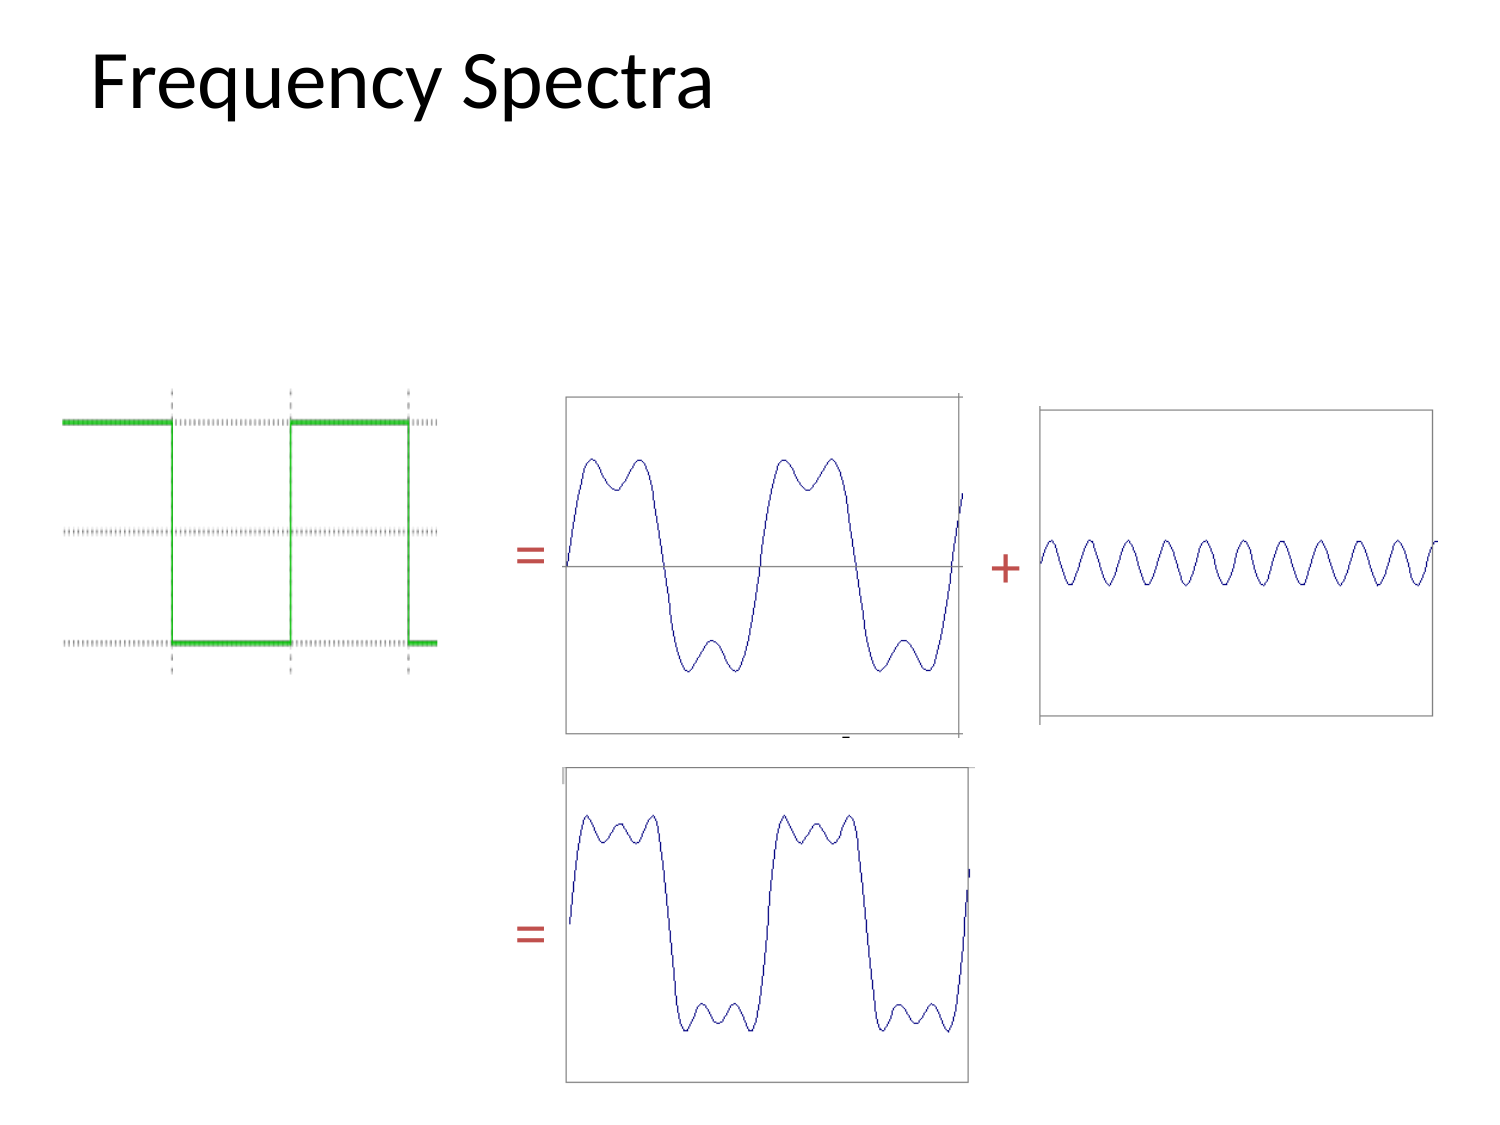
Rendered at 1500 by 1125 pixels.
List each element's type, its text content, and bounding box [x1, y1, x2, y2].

text_box + [975, 523, 1032, 609]
title Frequency Spectra [74, 0, 1426, 151]
picture [1037, 405, 1438, 726]
picture [562, 767, 976, 1088]
text_box = [500, 510, 557, 596]
text_box = [500, 889, 557, 975]
picture [62, 387, 438, 676]
picture [562, 393, 963, 738]
